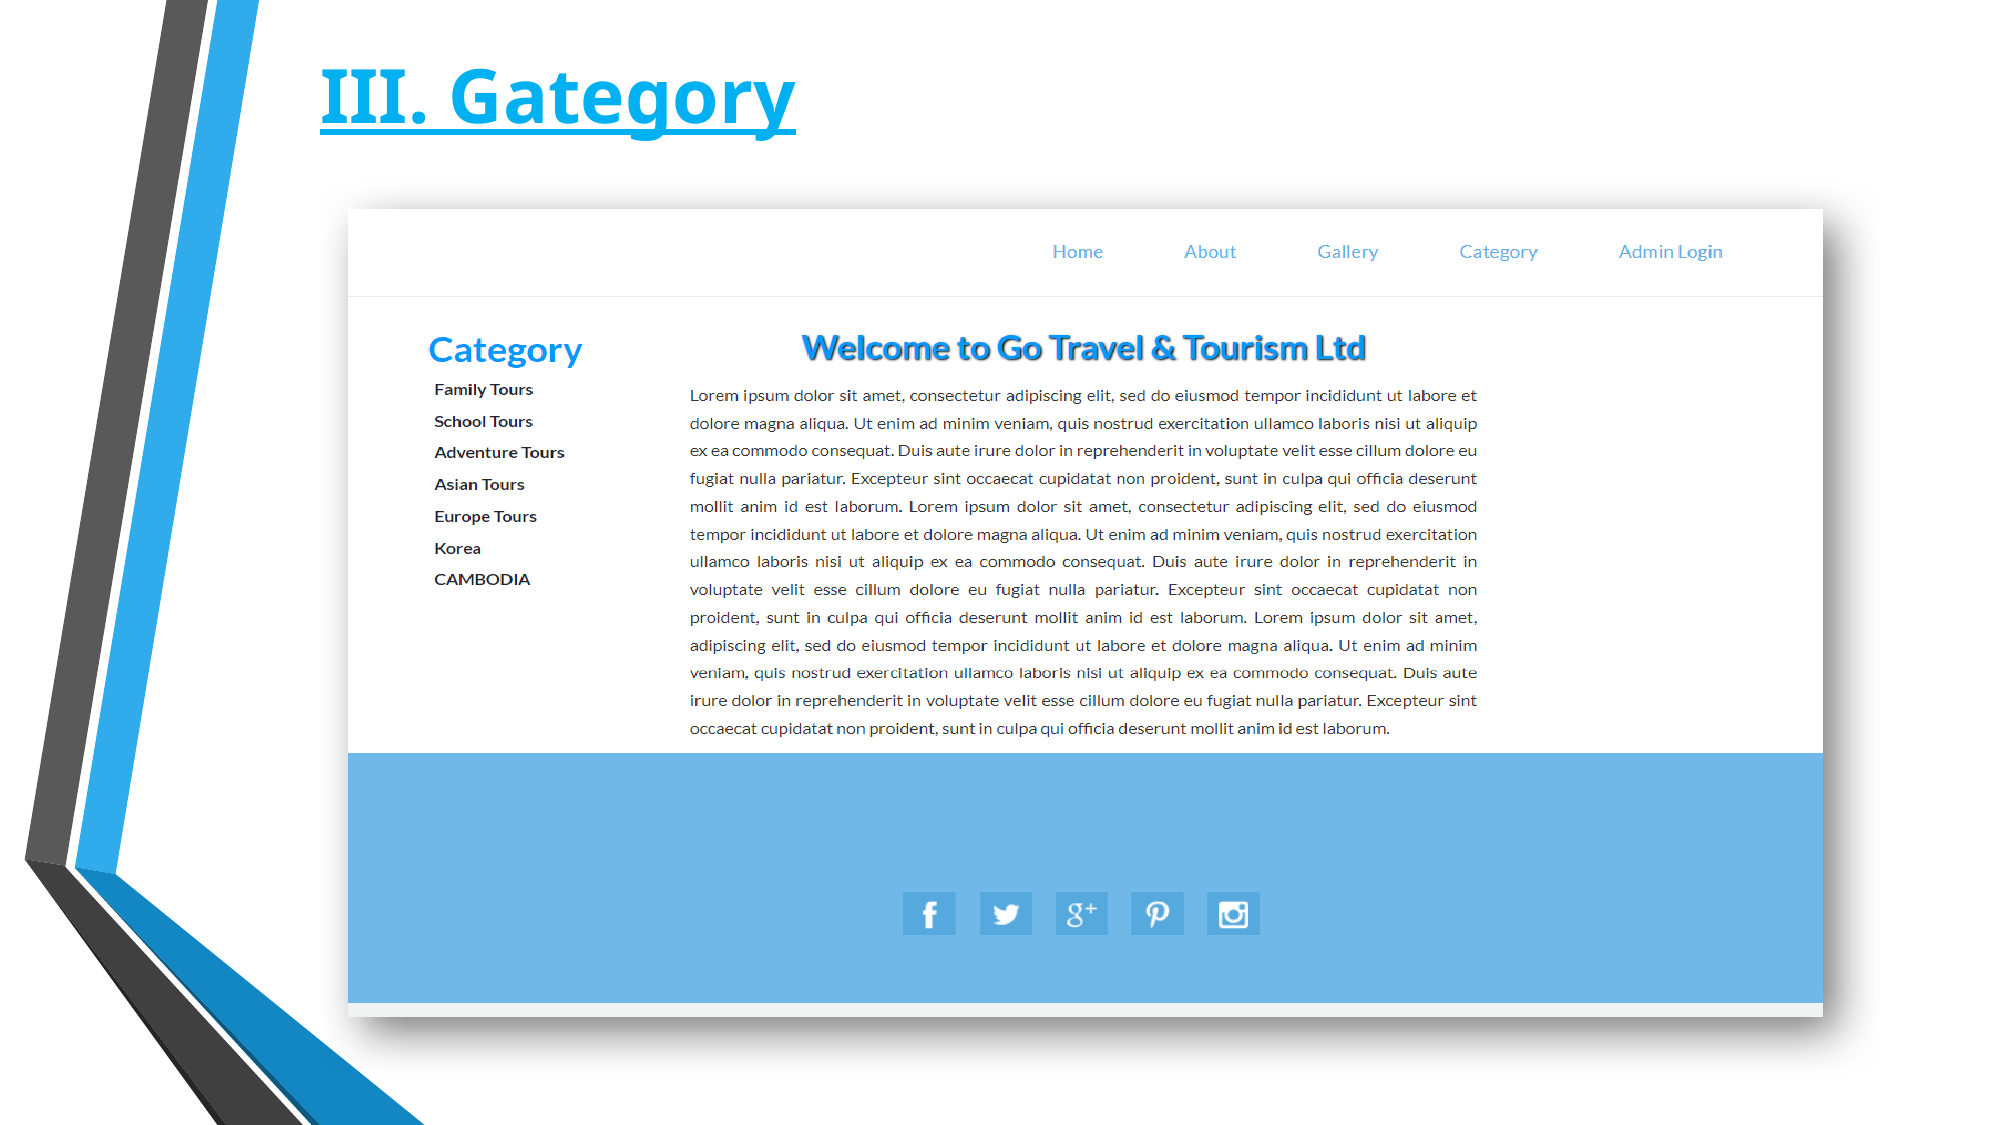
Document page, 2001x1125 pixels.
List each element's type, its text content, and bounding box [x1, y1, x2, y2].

picture [348, 209, 1824, 1017]
title III. Gategory [300, 28, 1056, 168]
